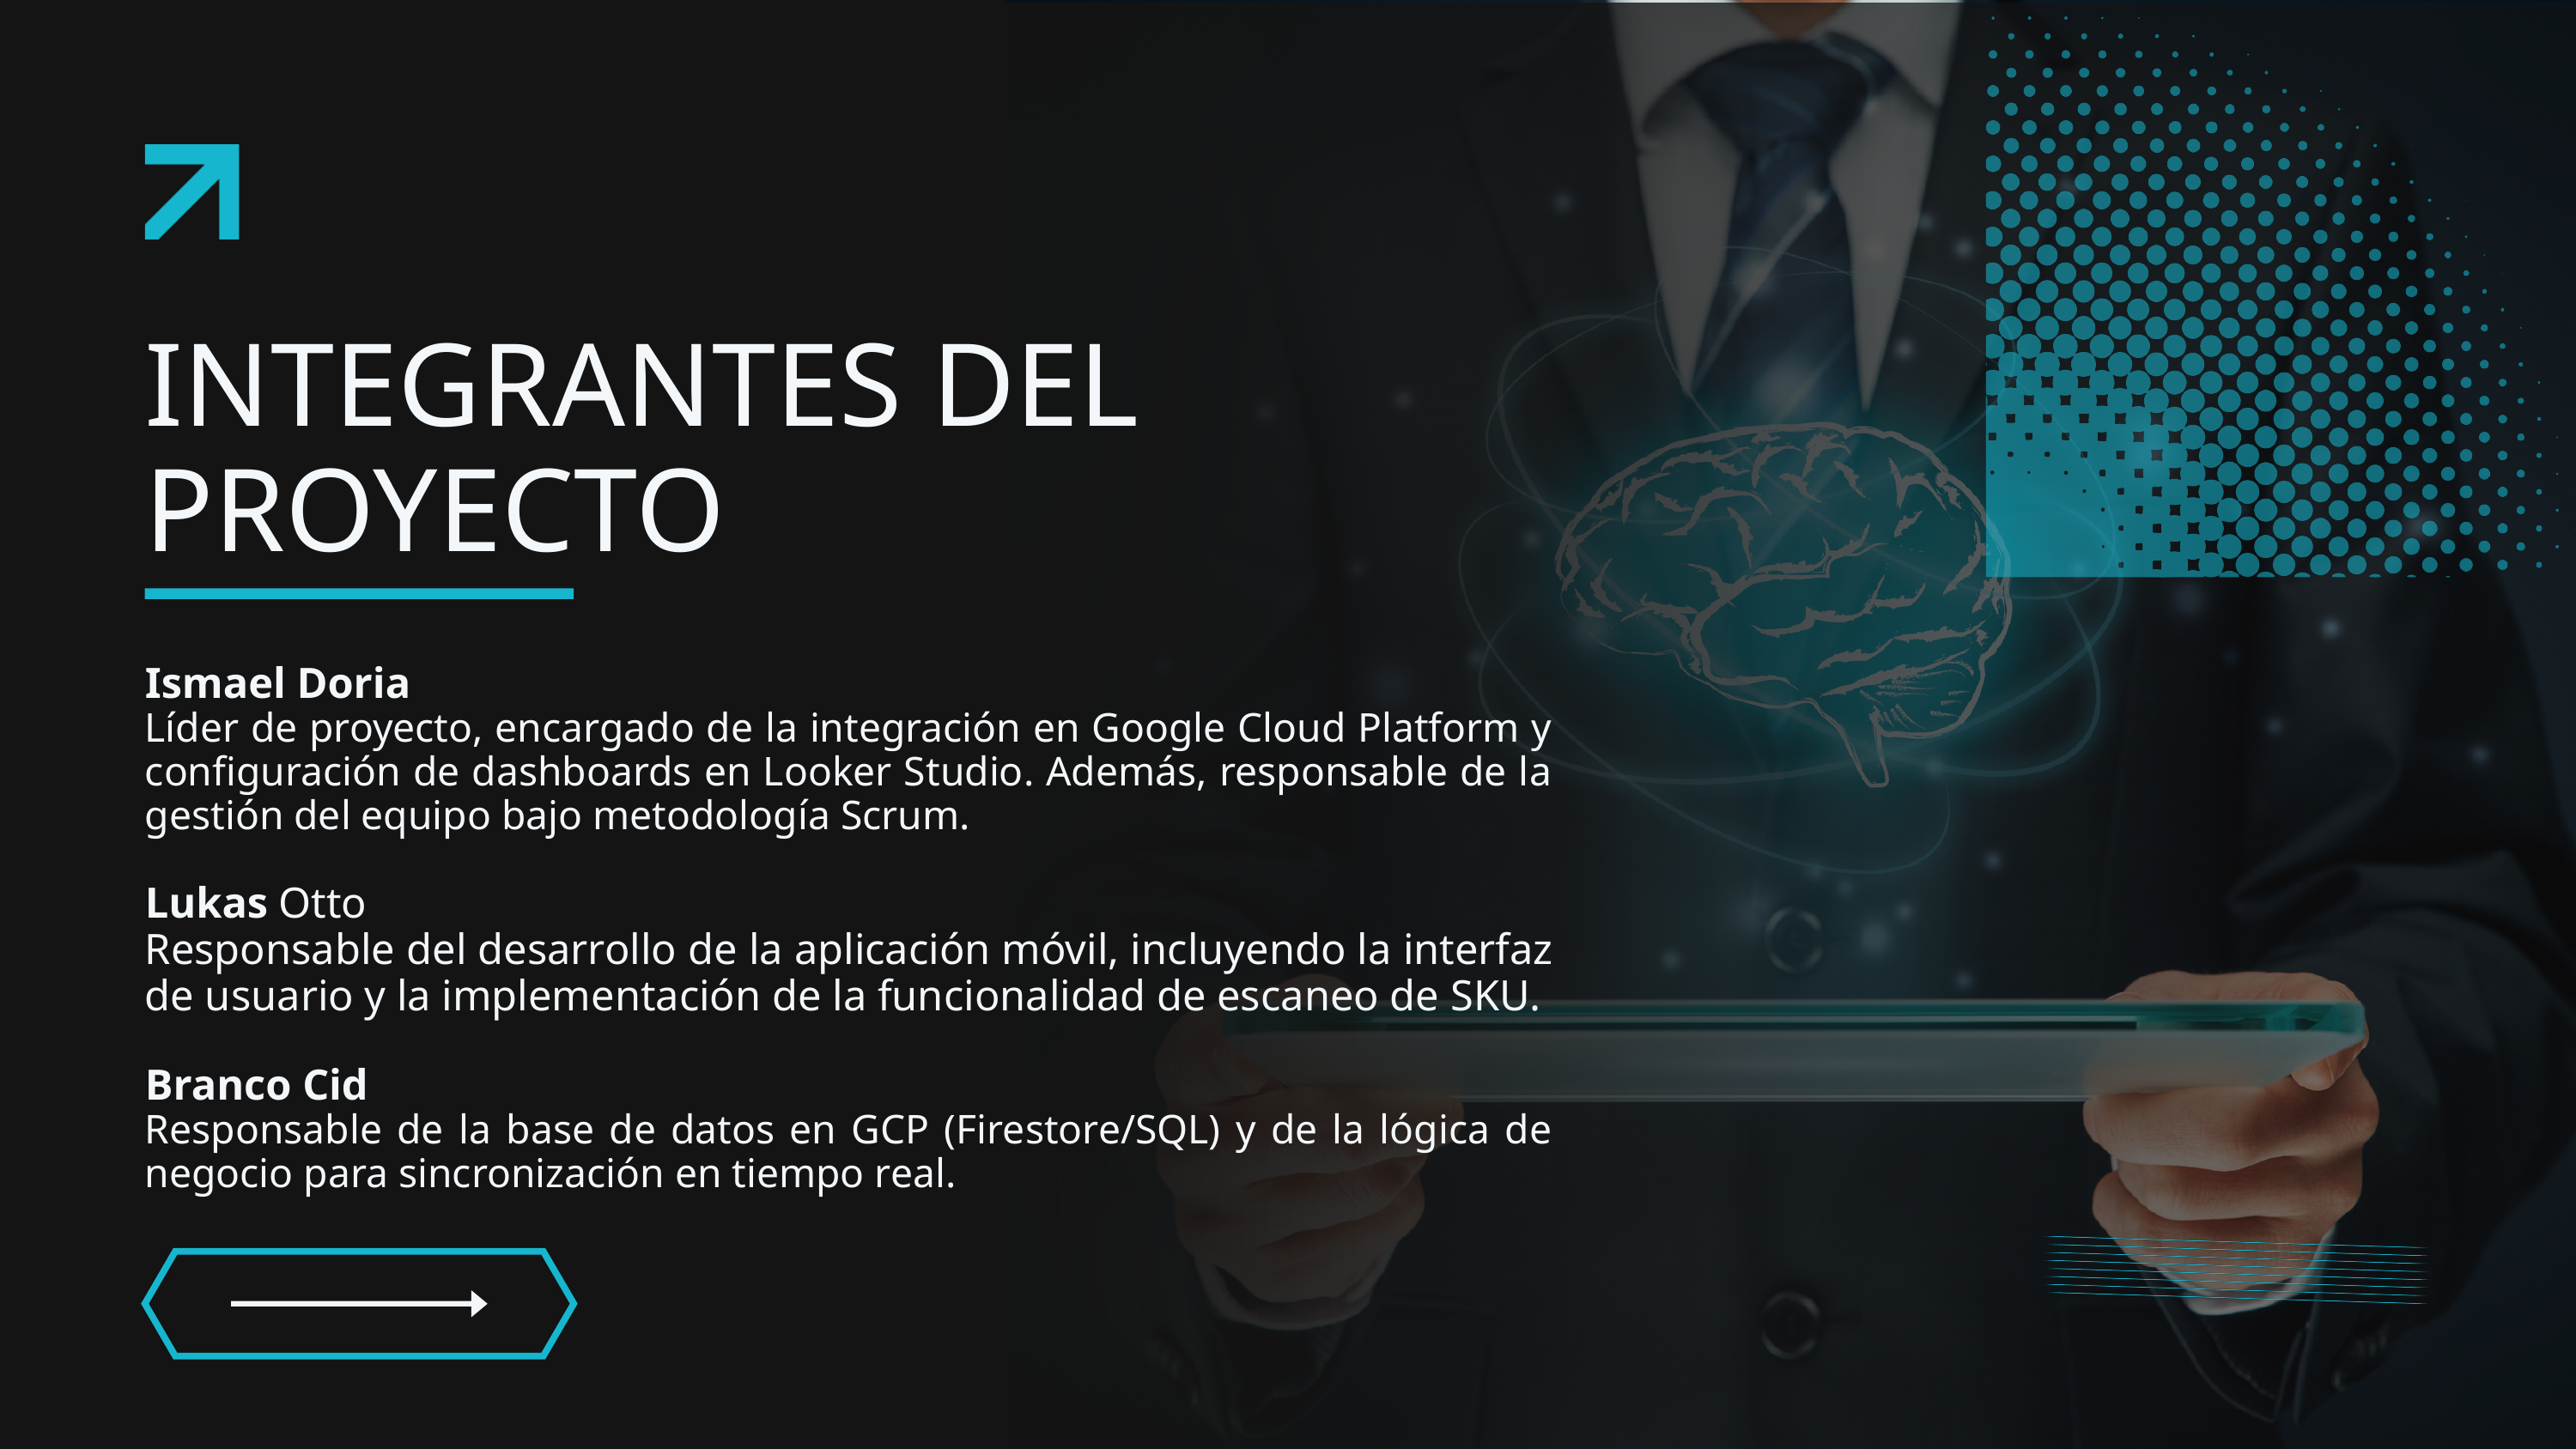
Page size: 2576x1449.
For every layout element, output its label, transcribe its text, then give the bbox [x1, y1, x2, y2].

text_box [144, 144, 240, 239]
text_box INTEGRANTES DEL PROYECTO [144, 323, 998, 575]
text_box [1002, 3, 2576, 1449]
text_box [144, 1251, 574, 1357]
text_box Ismael Doria Líder de proyecto, encargado de la integración en Google Cloud Platform y configuración de dashboards en Looker Studio. Además, responsable de la gestión del equipo bajo metodología Scrum. Lukas Otto Responsable del desarrollo de la aplicación móvil, incluyendo la interfaz de usuario y la implementación de la funcionalidad de escaneo de SKU. Branco Cid Responsable de la base de datos en GCP (Firestore/SQL) y de la lógica de negocio para sincronización en tiempo real. [144, 660, 998, 1240]
